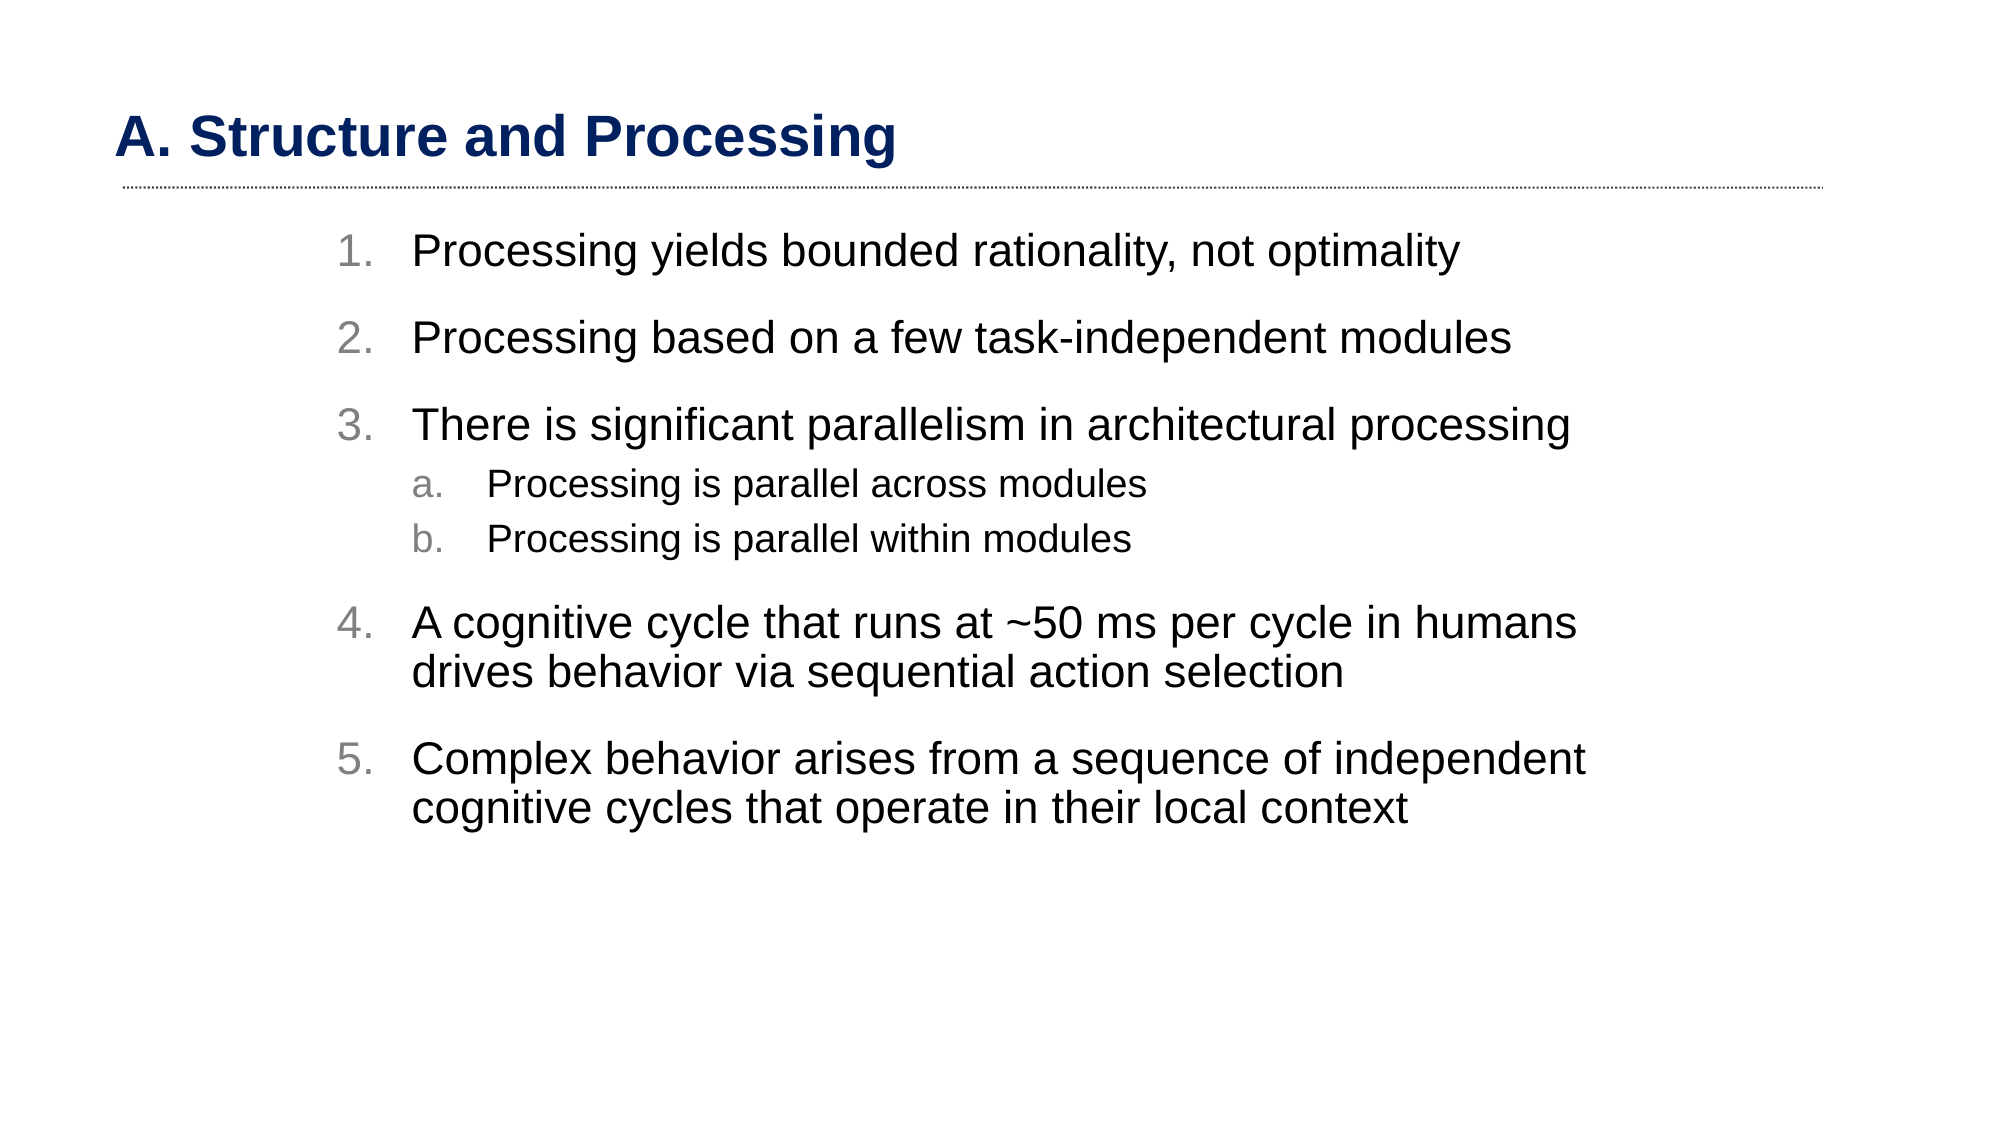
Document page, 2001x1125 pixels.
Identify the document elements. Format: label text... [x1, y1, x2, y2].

list Processing yields bounded rationality, not optimality Processing based on a few task-independent modules There is significant parallelism in architectural processing Processing is parallel across modules Processing is parallel within modules A cognitive cycle that runs at ~50 ms per cycle in humans drives behavior via sequential action selection Complex behavior arises from a sequence of independent cognitive cycles that operate in their local context [321, 219, 1656, 954]
title A. Structure and Processing [99, 66, 1900, 210]
